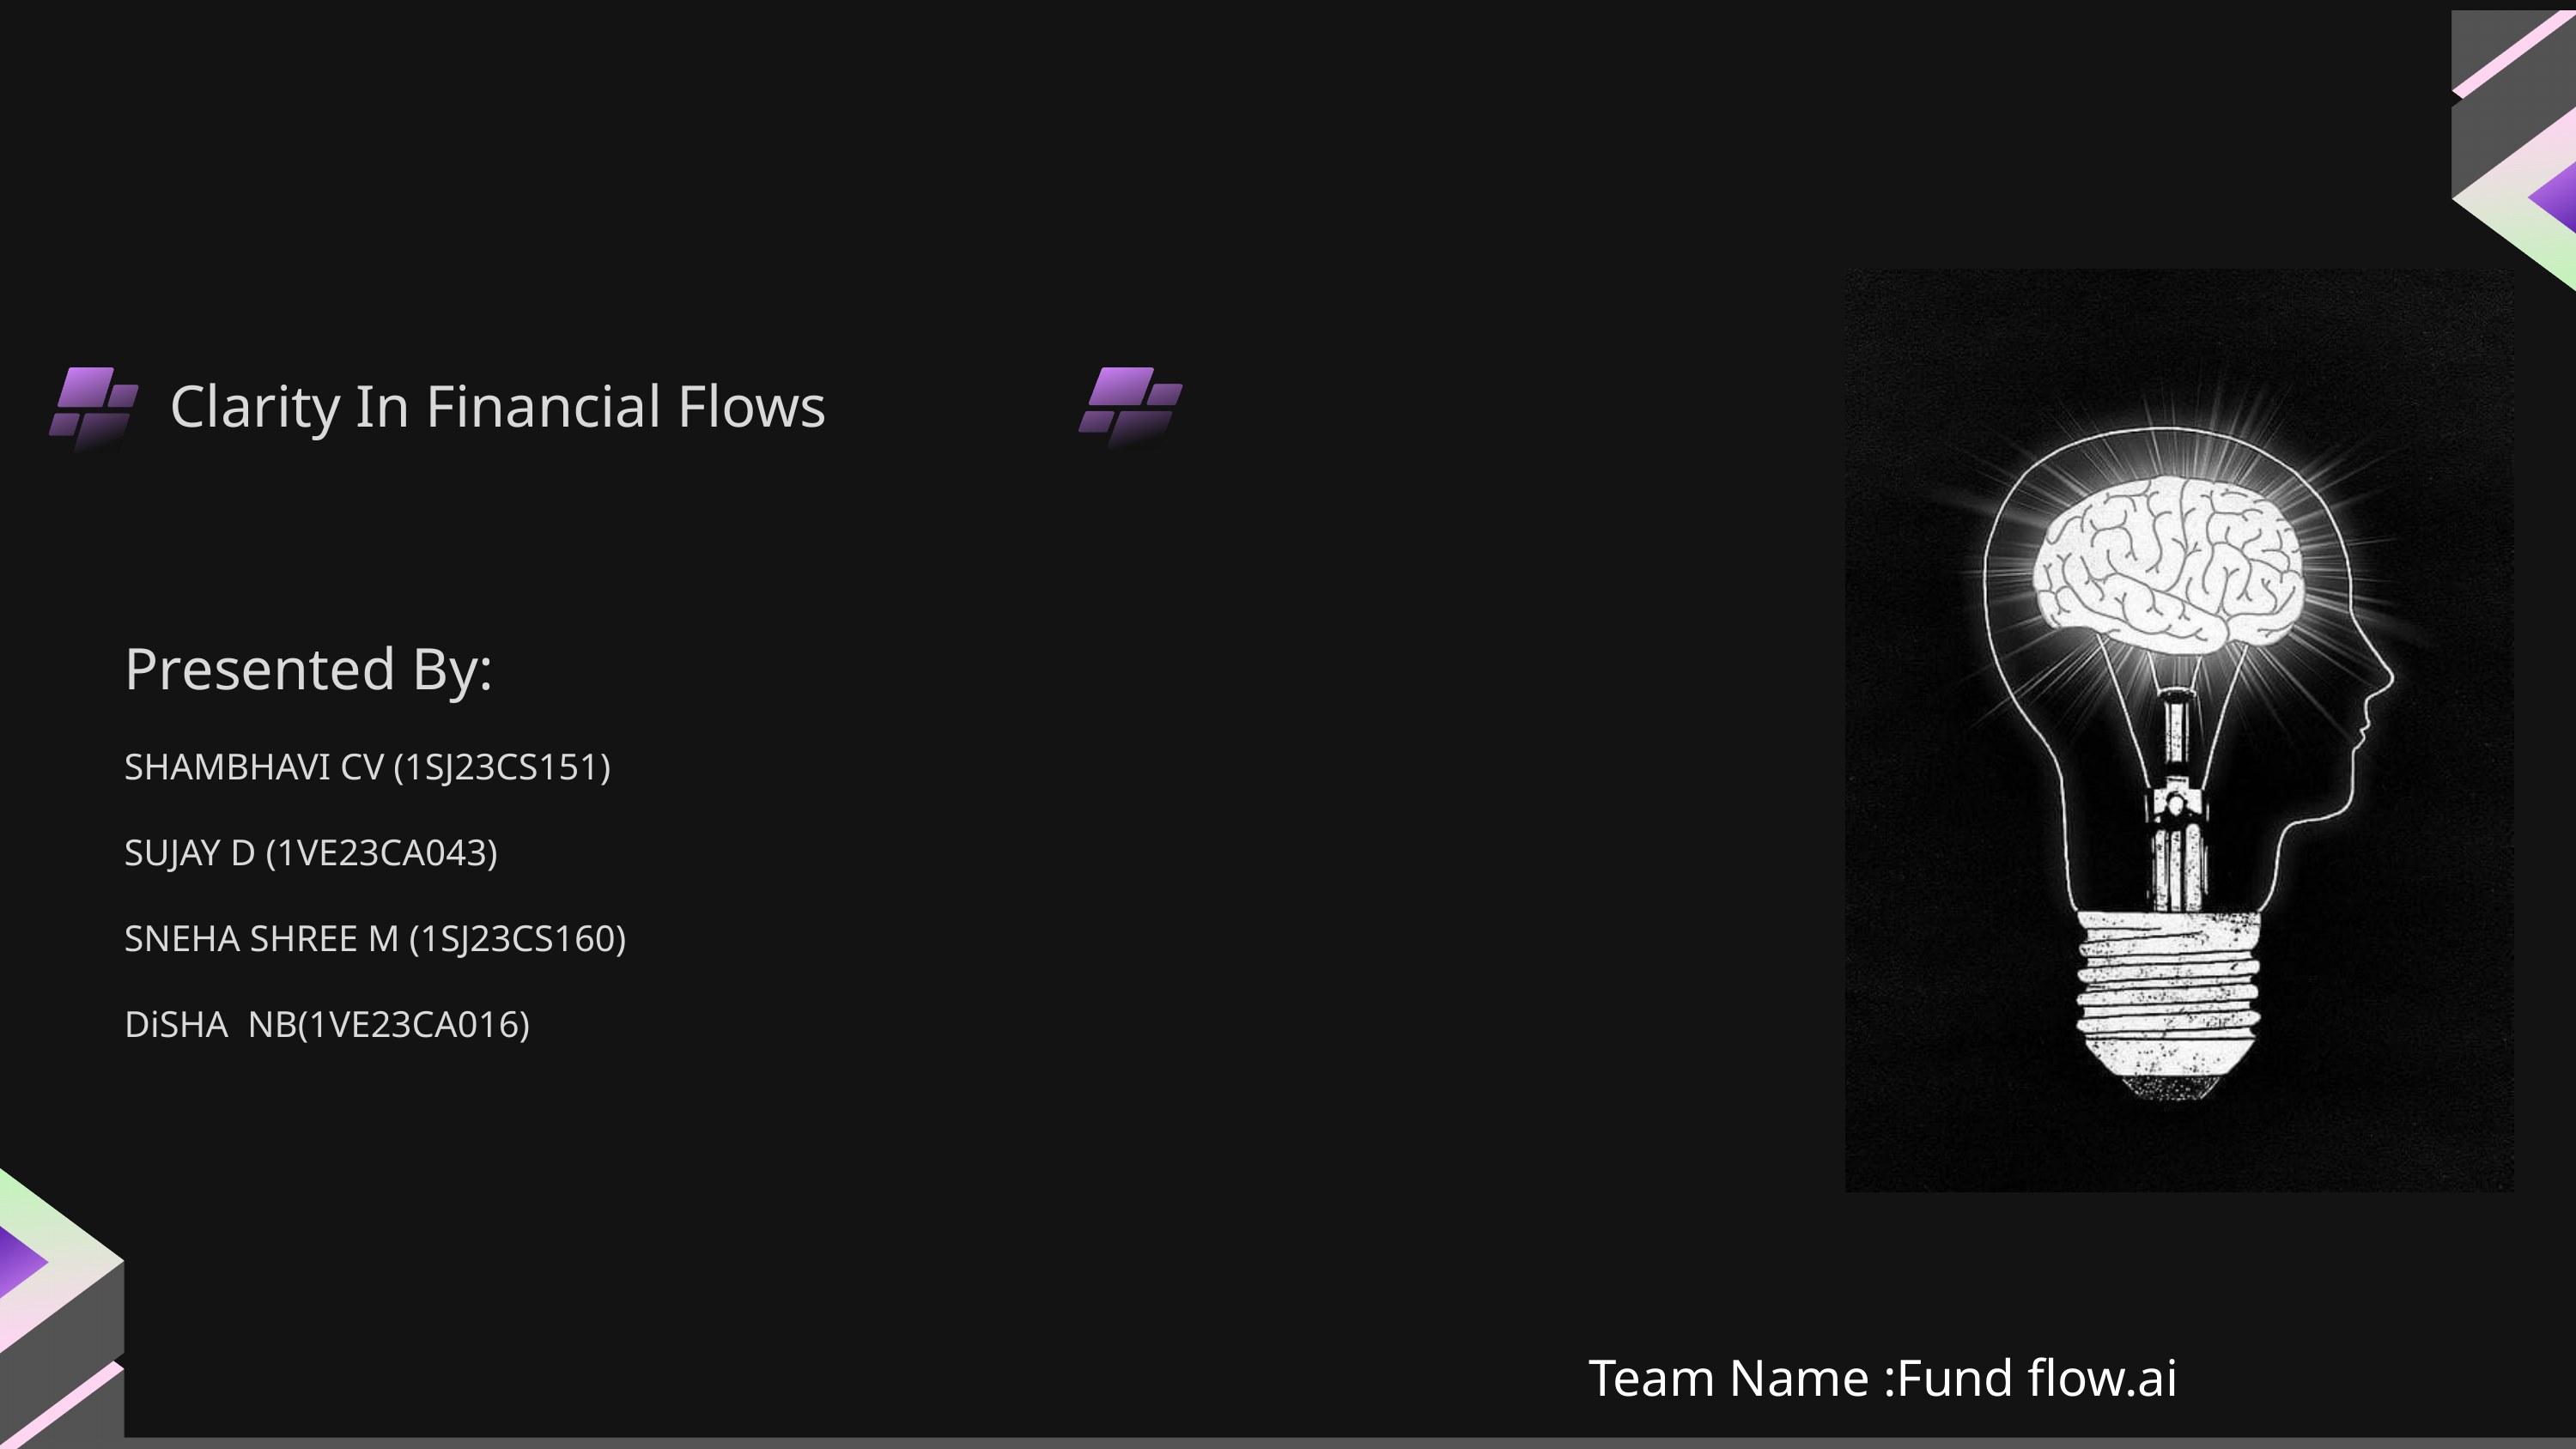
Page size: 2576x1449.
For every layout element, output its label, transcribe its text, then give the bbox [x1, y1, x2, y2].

text_box Team Name :Fund flow.ai [1589, 1323, 2576, 1407]
text_box Presented By: SHAMBHAVI CV (1SJ23CS151) SUJAY D (1VE23CA043) SNEHA SHREE M (1SJ23CS160) DiSHA NB(1VE23CA016) [124, 487, 1564, 1131]
text_box Clarity In Financial Flows [169, 359, 1147, 439]
text_box [1078, 367, 1183, 449]
text_box [48, 367, 139, 453]
text_box [0, 0, 2576, 1438]
picture [0, 1150, 125, 1449]
picture [1845, 10, 2576, 1193]
